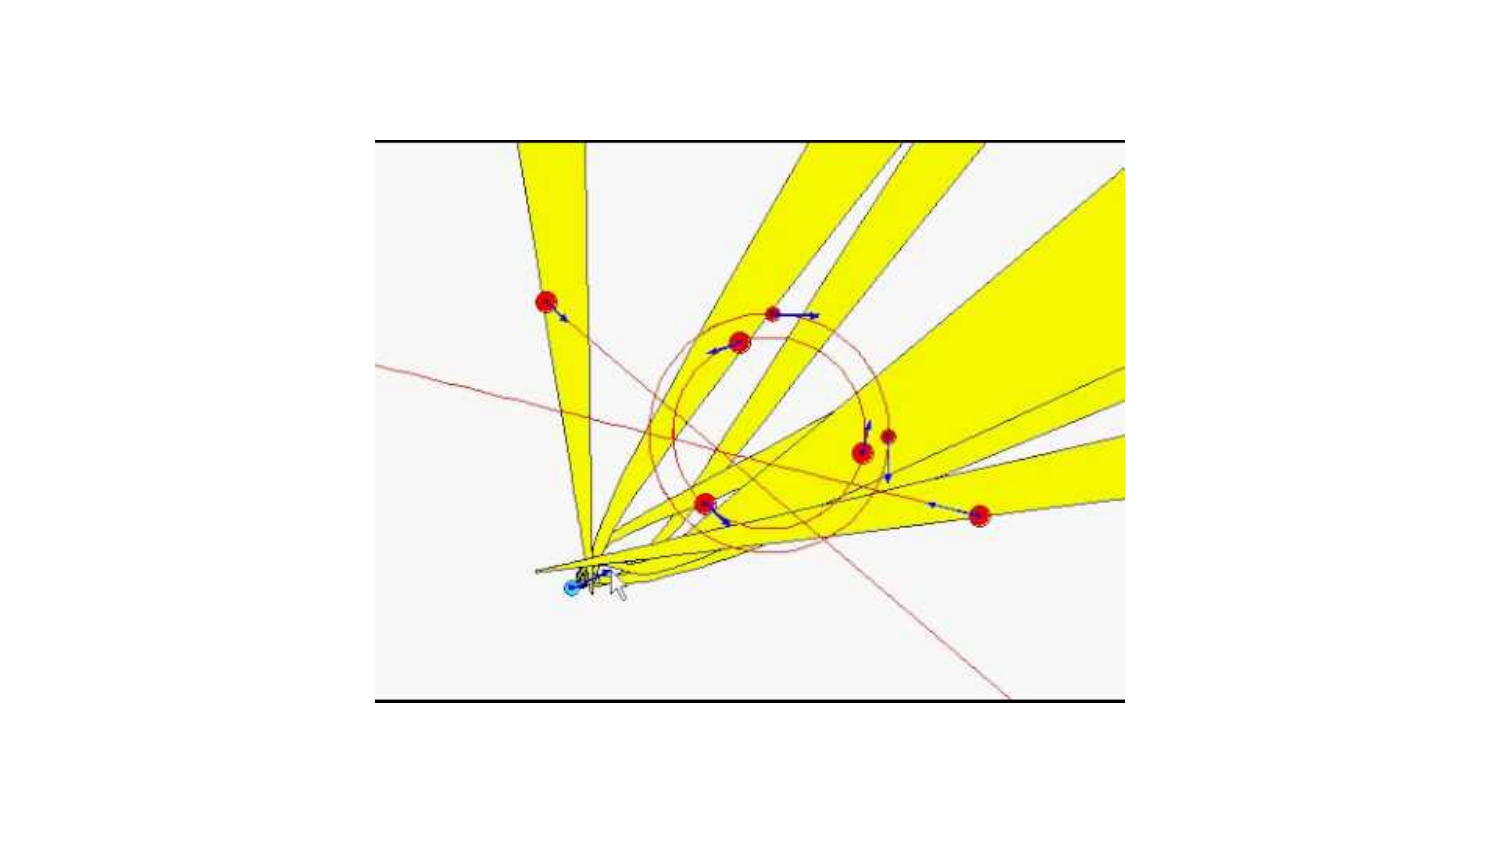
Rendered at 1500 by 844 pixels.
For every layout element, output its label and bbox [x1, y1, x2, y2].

picture [374, 140, 1126, 704]
